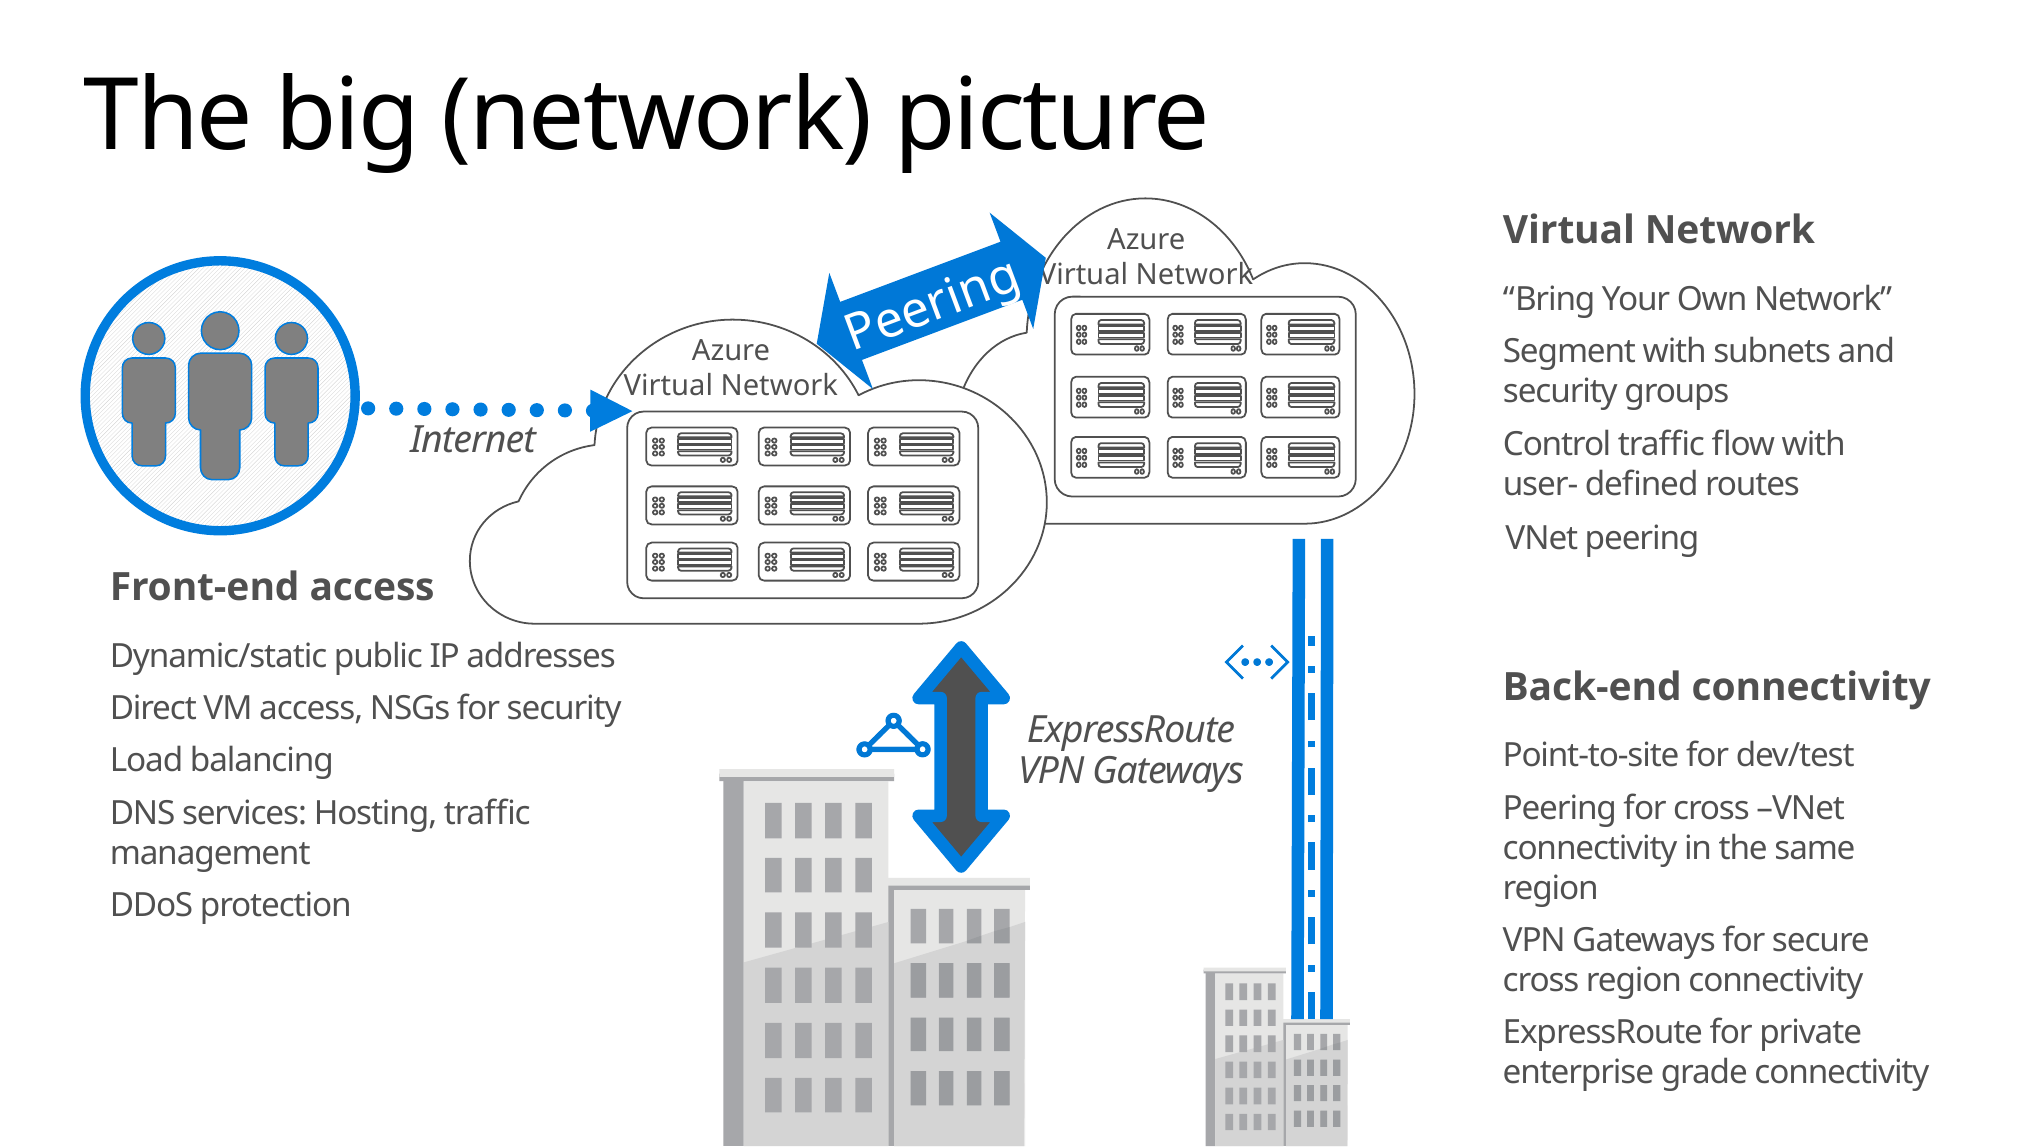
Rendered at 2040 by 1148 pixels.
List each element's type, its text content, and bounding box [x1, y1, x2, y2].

title The big (network) picture [60, 48, 1980, 199]
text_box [919, 198, 1415, 524]
text_box VNet peering [1475, 496, 1950, 598]
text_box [719, 538, 1351, 1147]
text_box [84, 260, 356, 531]
text_box [62, 106, 1983, 1148]
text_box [469, 319, 1048, 624]
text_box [354, 407, 633, 412]
text_box Peering [820, 271, 919, 319]
